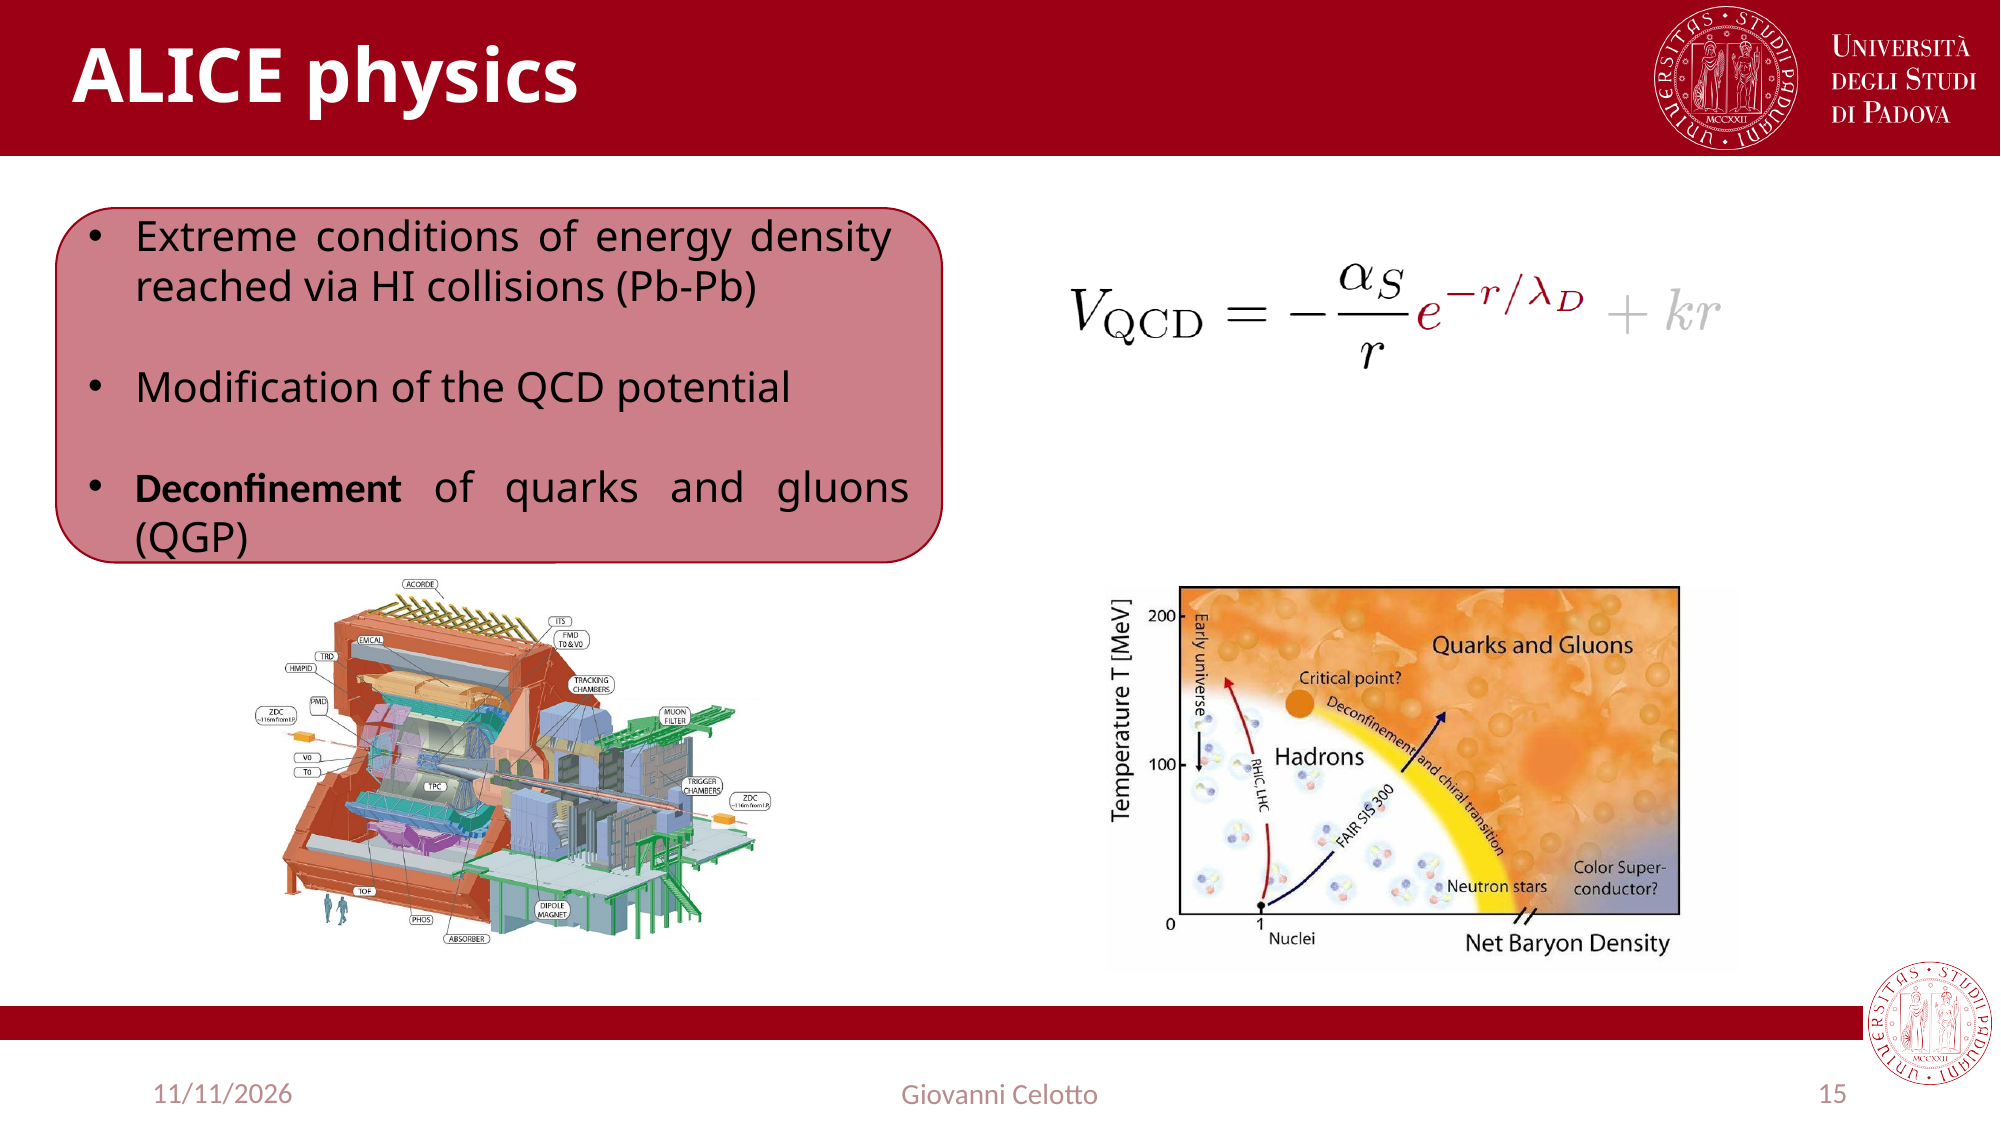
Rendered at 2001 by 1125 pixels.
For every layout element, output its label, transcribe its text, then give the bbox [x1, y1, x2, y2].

text_box Extreme conditions of energy density reached via HI collisions (Pb-Pb) Modification of the QCD potential Deconfinement of quarks and gluons (QGP) [55, 207, 944, 564]
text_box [255, 578, 795, 945]
title ALICE physics [57, 0, 1655, 156]
picture [1655, 6, 1976, 150]
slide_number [137, 1062, 588, 1123]
picture [1106, 586, 1738, 973]
picture [1040, 236, 1768, 421]
slide_number 14 [1412, 1062, 1863, 1123]
picture [1867, 960, 1993, 1086]
footer Giovanni Celotto [662, 1062, 1338, 1123]
